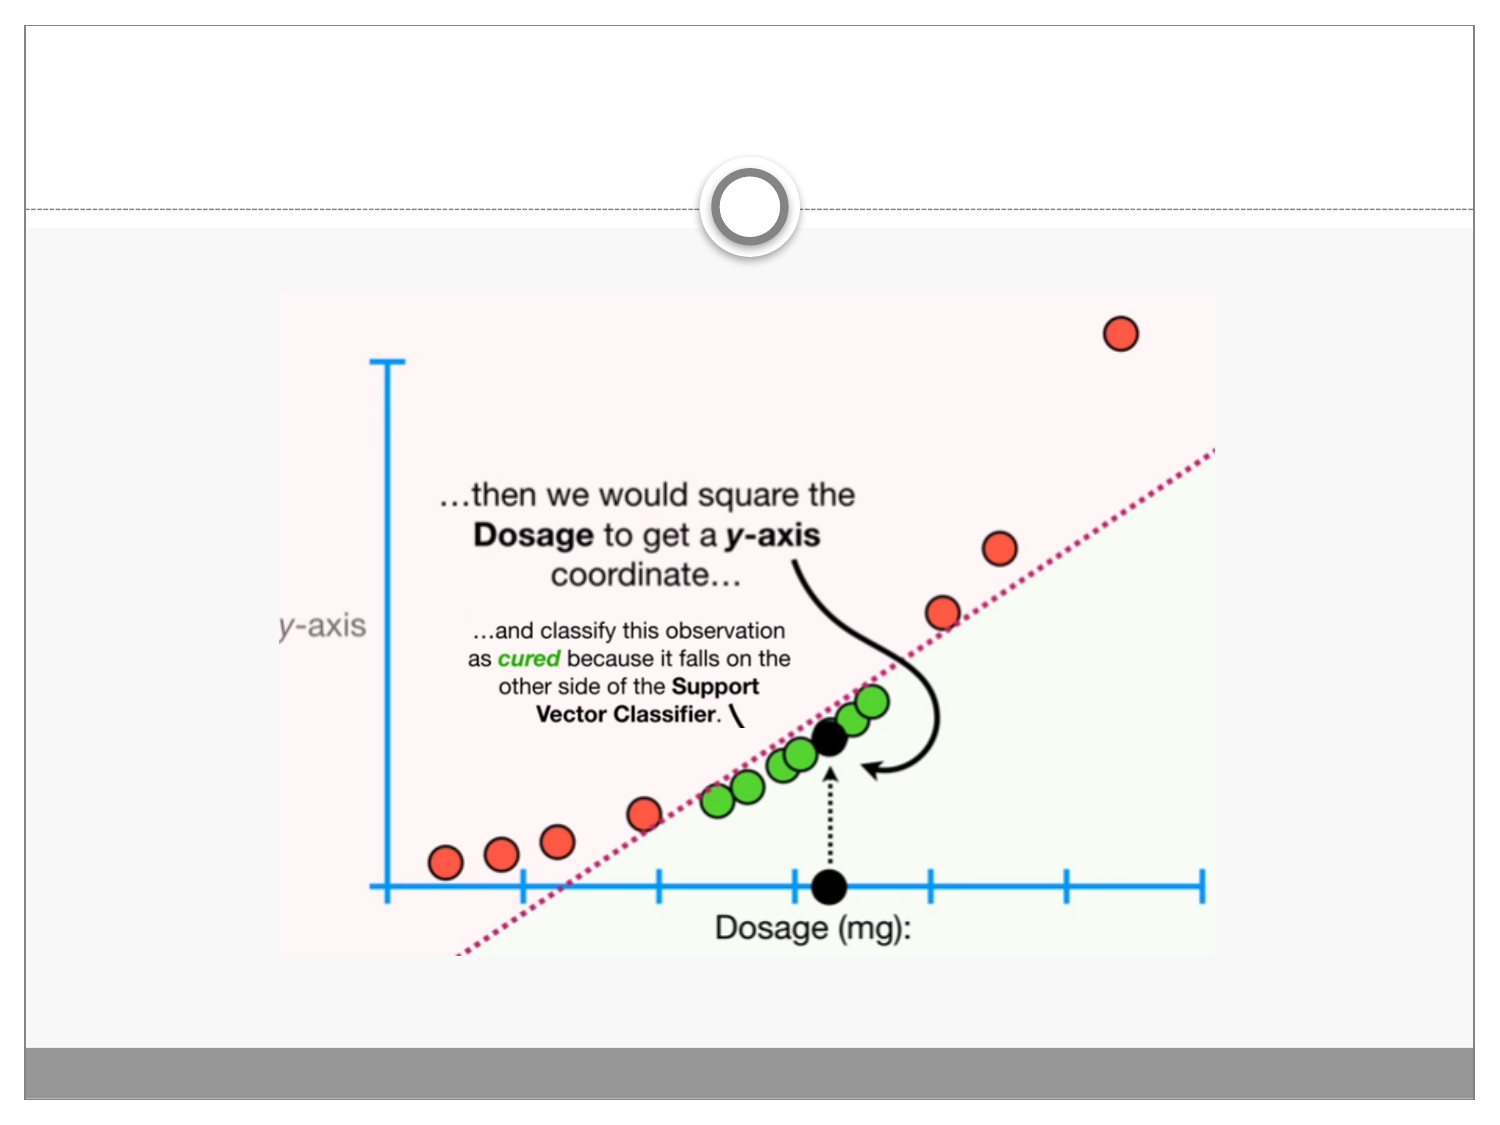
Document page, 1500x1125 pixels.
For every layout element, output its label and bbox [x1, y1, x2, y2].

picture [462, 612, 791, 728]
list [278, 294, 1216, 957]
